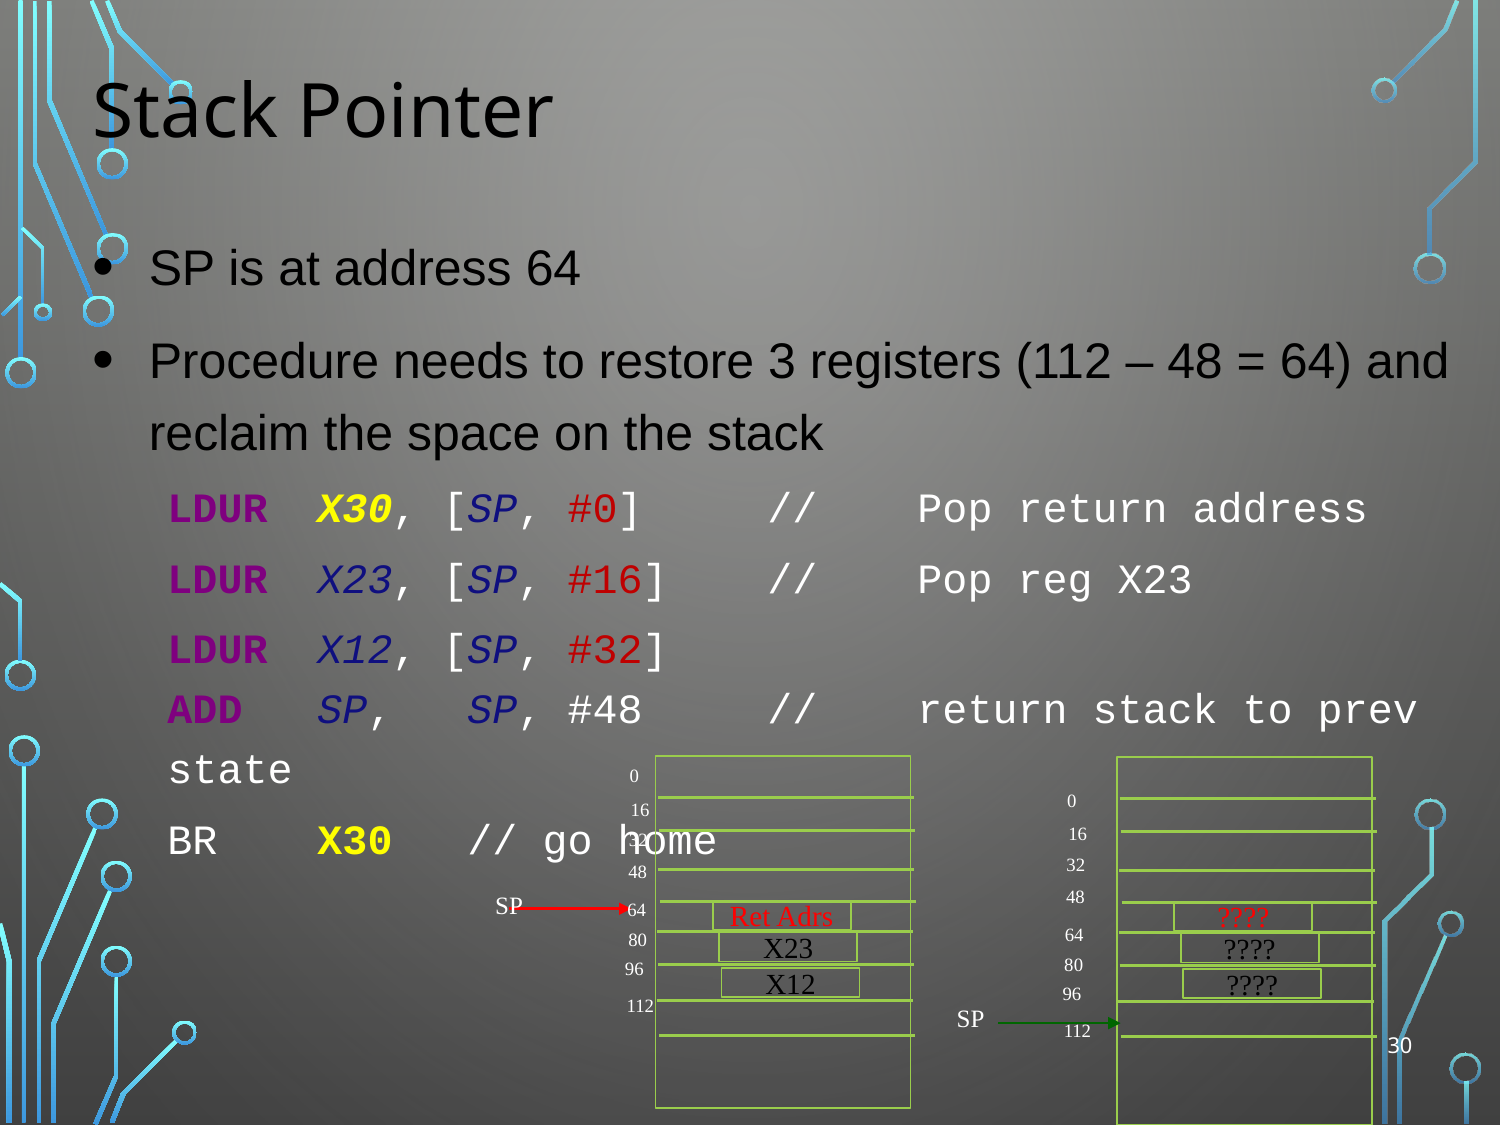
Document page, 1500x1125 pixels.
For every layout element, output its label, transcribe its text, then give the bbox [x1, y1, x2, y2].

slide_number 30 [1378, 1016, 1428, 1077]
title Stack Pointer [77, 48, 1428, 178]
list SP is at address 64 Procedure needs to restore 3 registers (112 – 48 = 64) and reclaim the space on the stack LDUR X30, [SP, #0] // Pop return address LDUR X23, [SP, #16] // Pop reg X23 LDUR X12, [SP, #32] ADD SP, SP, #48 // return stack to prev state BR X30 // go home [77, 216, 1470, 975]
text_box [480, 755, 1378, 1125]
